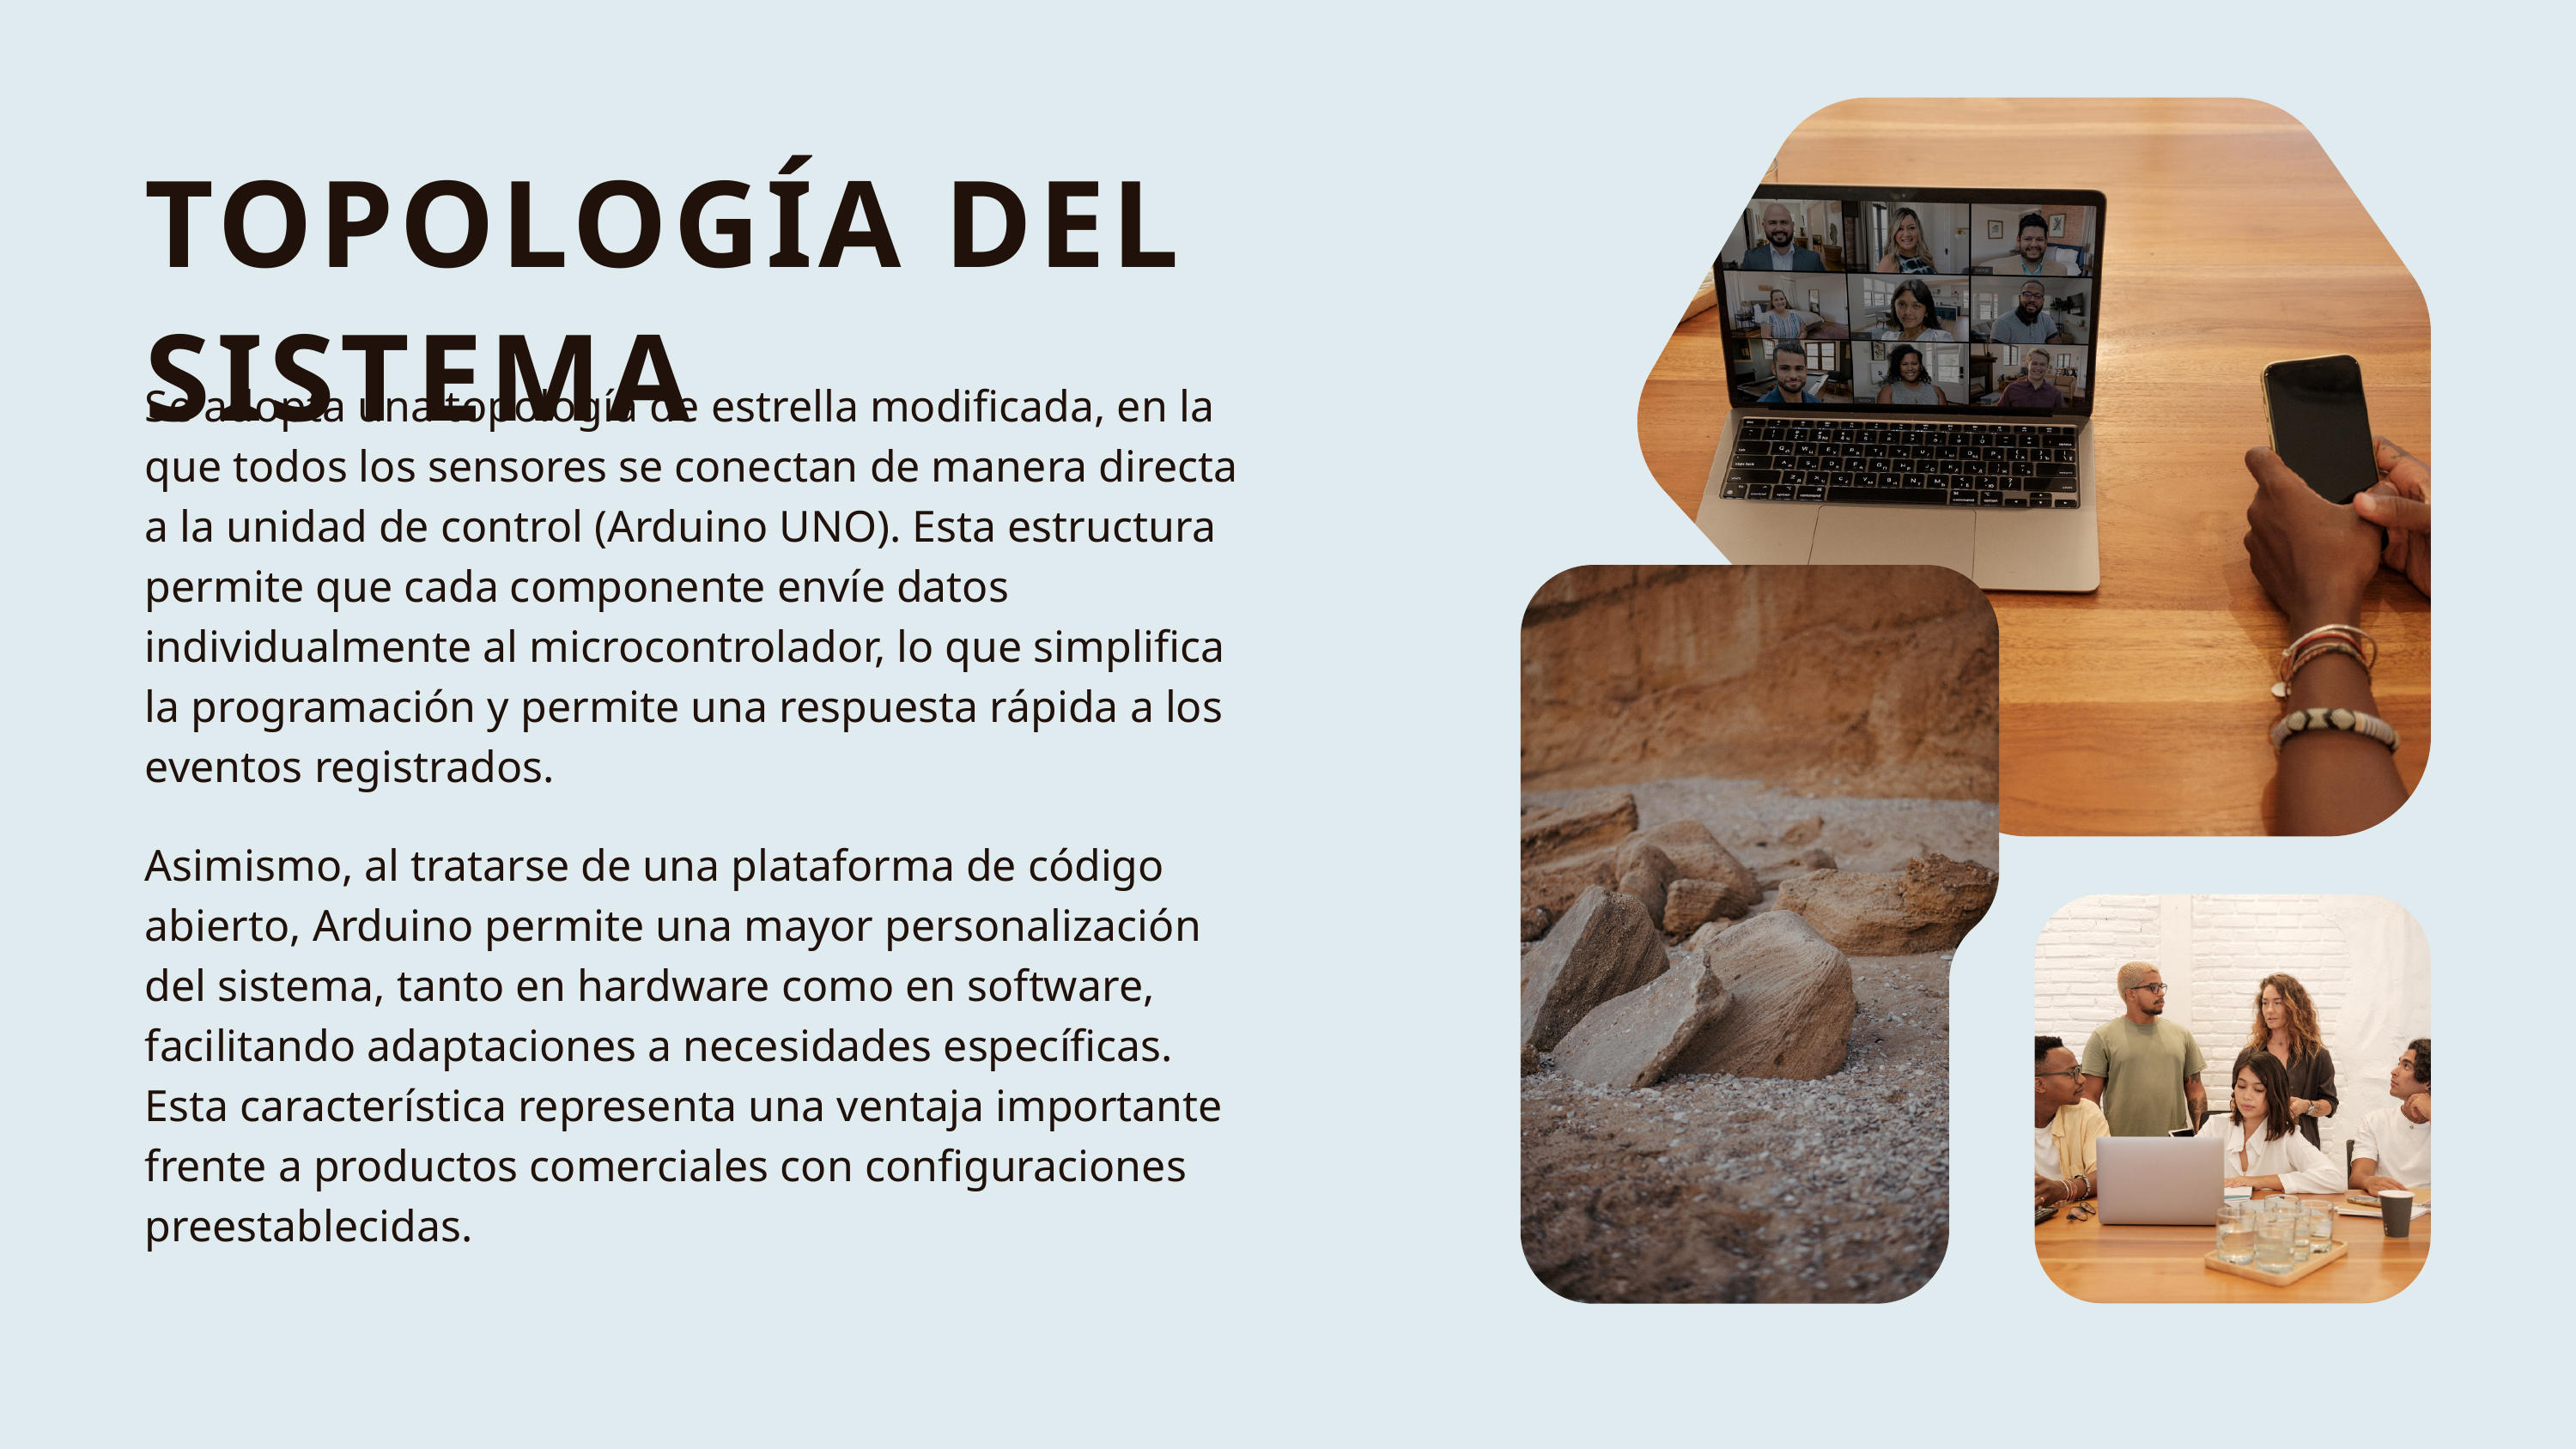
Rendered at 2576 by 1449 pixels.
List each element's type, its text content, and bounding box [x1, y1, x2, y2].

text_box Se adopta una topología de estrella modificada, en la que todos los sensores se conectan de manera directa a la unidad de control (Arduino UNO). Esta estructura permite que cada componente envíe datos individualmente al microcontrolador, lo que simplifica la programación y permite una respuesta rápida a los eventos registrados. [144, 370, 1239, 791]
text_box Asimismo, al tratarse de una plataforma de código abierto, Arduino permite una mayor personalización del sistema, tanto en hardware como en software, facilitando adaptaciones a necesidades específicas. Esta característica representa una ventaja importante frente a productos comerciales con configuraciones preestablecidas. [144, 829, 1239, 1311]
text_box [1520, 564, 2000, 1304]
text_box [1637, 97, 2432, 837]
text_box TOPOLOGÍA DEL SISTEMA [144, 137, 1450, 446]
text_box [2033, 893, 2432, 1304]
